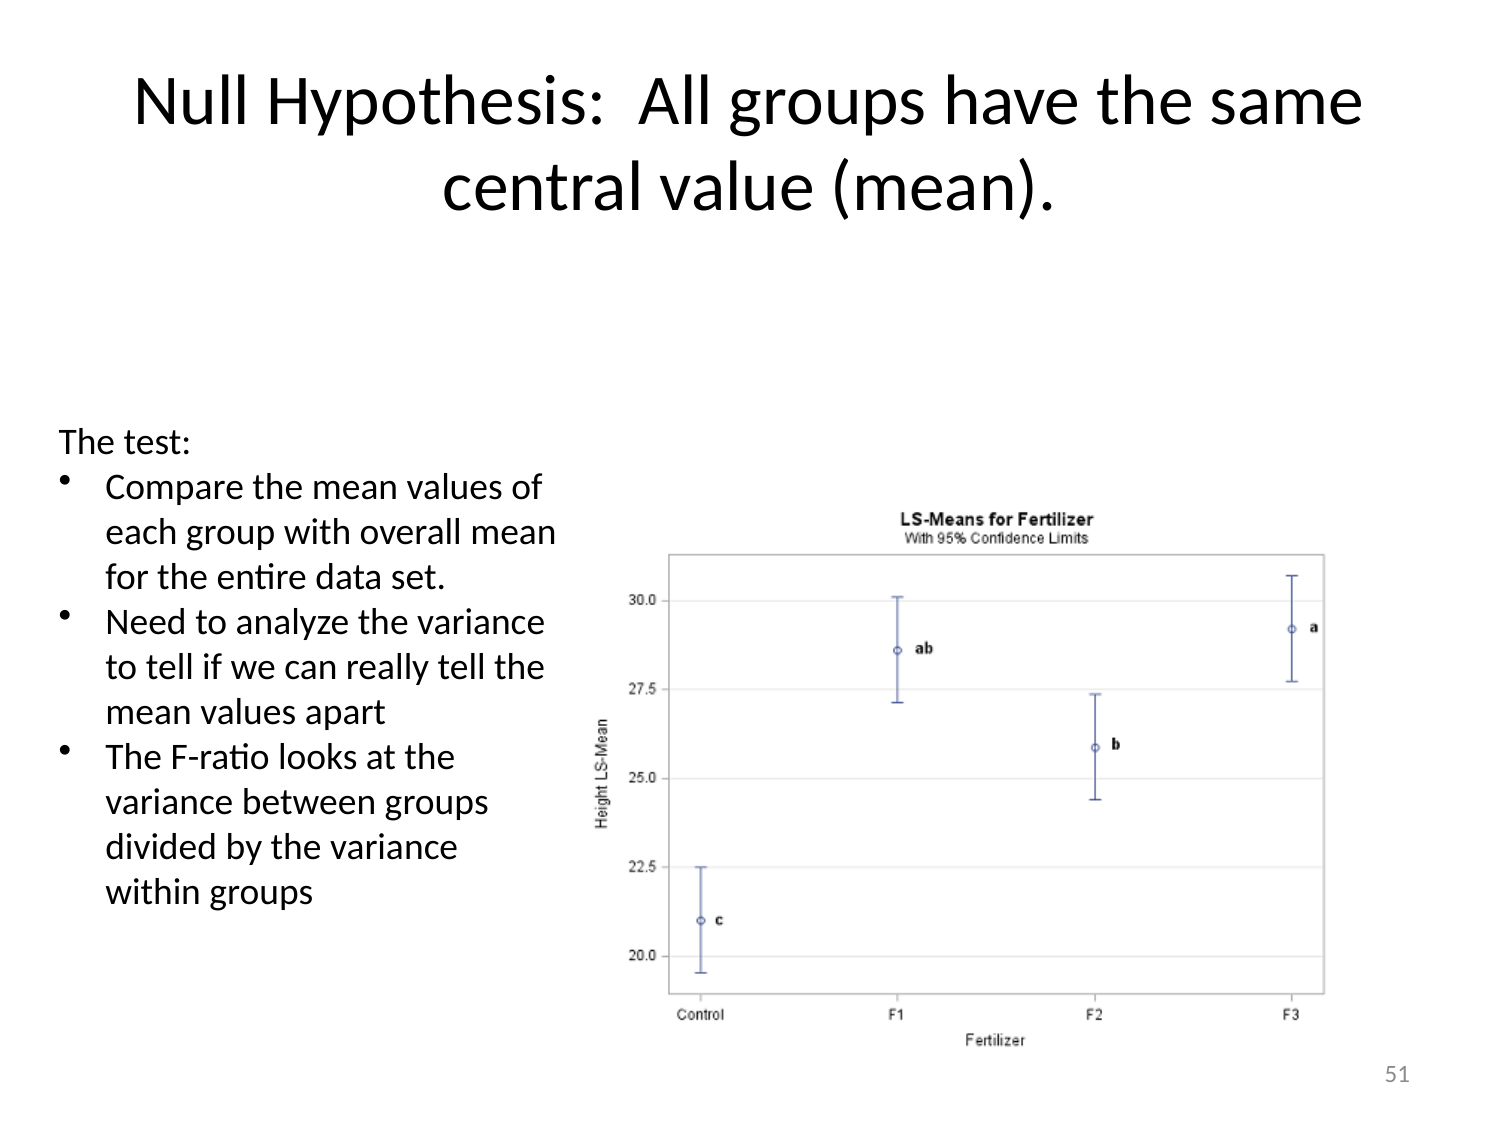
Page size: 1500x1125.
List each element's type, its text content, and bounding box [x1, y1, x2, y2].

title Null Hypothesis: All groups have the same central value (mean). [75, 45, 1425, 233]
slide_number 51 [1074, 1042, 1425, 1103]
text_box The test: Compare the mean values of each group with overall mean for the entire data set. Need to analyze the variance to tell if we can really tell the mean values apart The F-ratio looks at the variance between groups divided by the variance within groups [43, 409, 575, 920]
picture [587, 502, 1333, 1059]
